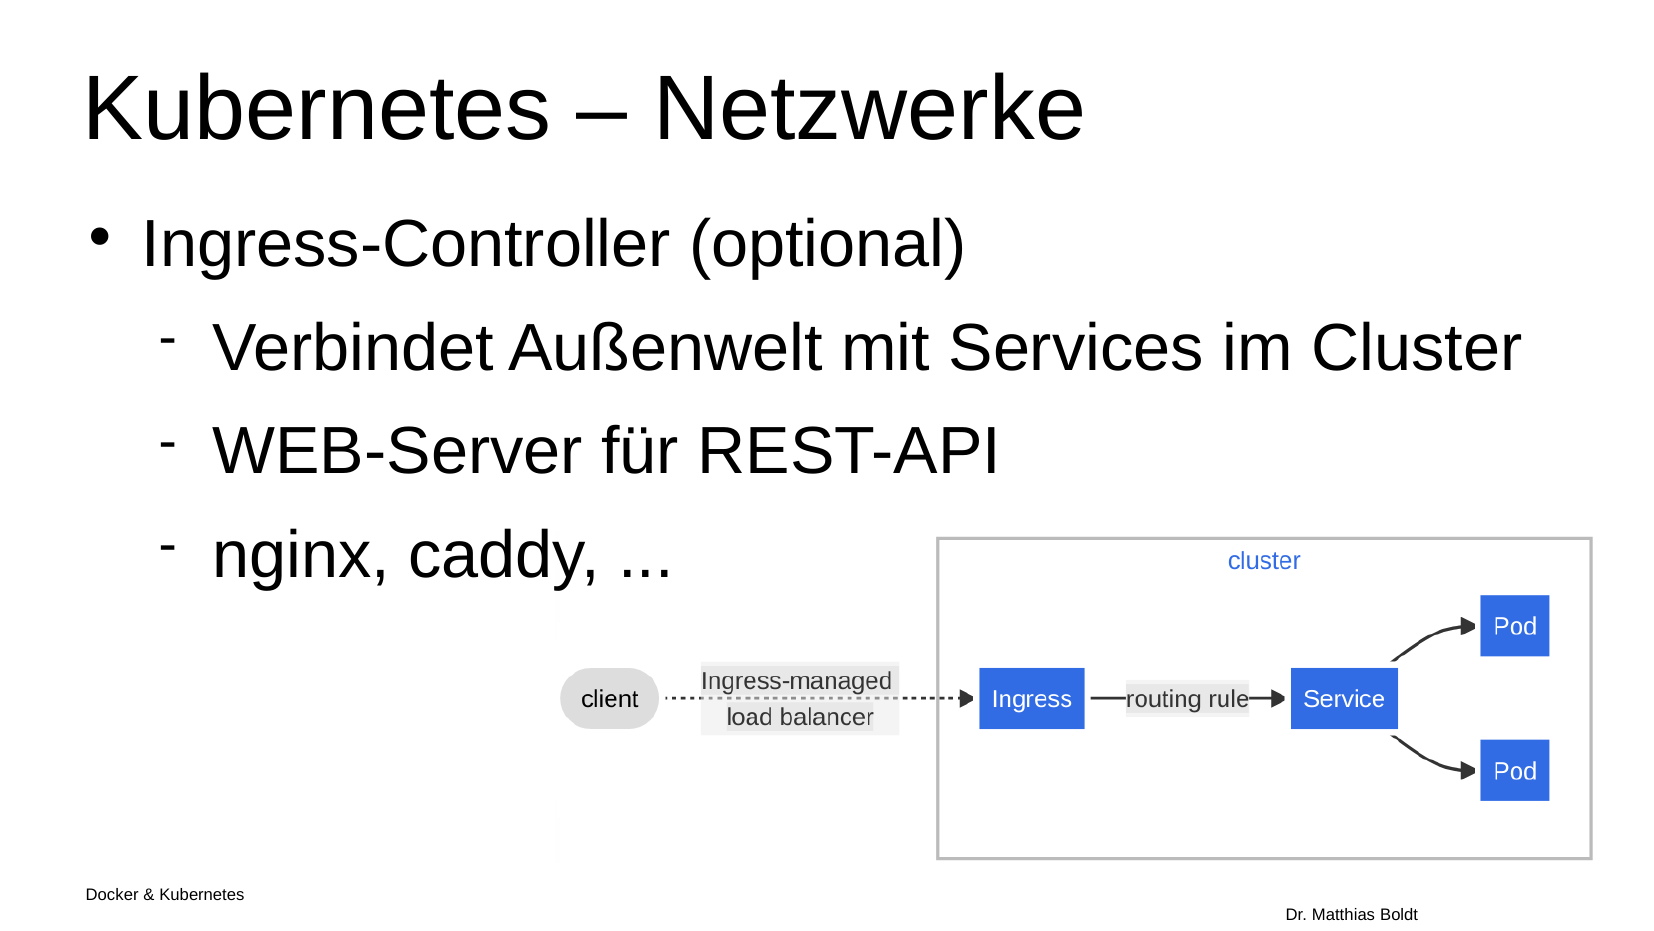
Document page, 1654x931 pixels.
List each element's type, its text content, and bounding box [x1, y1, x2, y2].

text_box Ingress-Controller (optional) Verbindet Außenwelt mit Services im Cluster WEB-Server für REST-API nginx, caddy, ... [70, 199, 1559, 845]
picture [555, 531, 1595, 863]
text_box Docker & Kubernetes Dr. Matthias Boldt [70, 875, 1562, 910]
text_box Kubernetes – Netzwerke [82, 25, 1571, 181]
